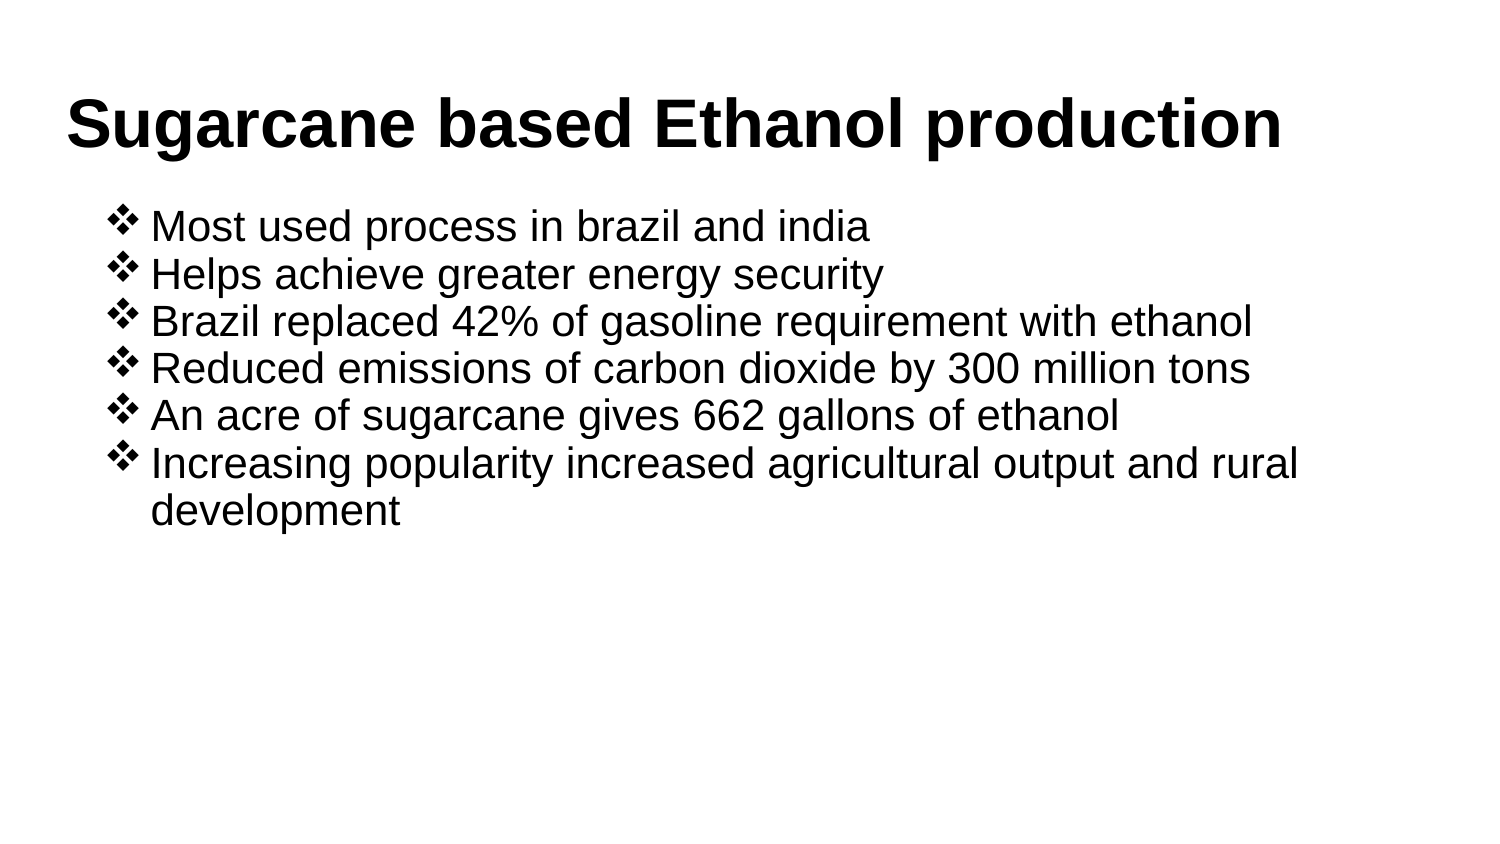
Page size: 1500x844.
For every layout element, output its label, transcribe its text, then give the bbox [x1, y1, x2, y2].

list Most used process in brazil and india Helps achieve greater energy security Brazil replaced 42% of gasoline requirement with ethanol Reduced emissions of carbon dioxide by 300 million tons An acre of sugarcane gives 662 gallons of ethanol Increasing popularity increased agricultural output and rural development [51, 189, 1449, 750]
title Sugarcane based Ethanol production [51, 72, 1449, 167]
